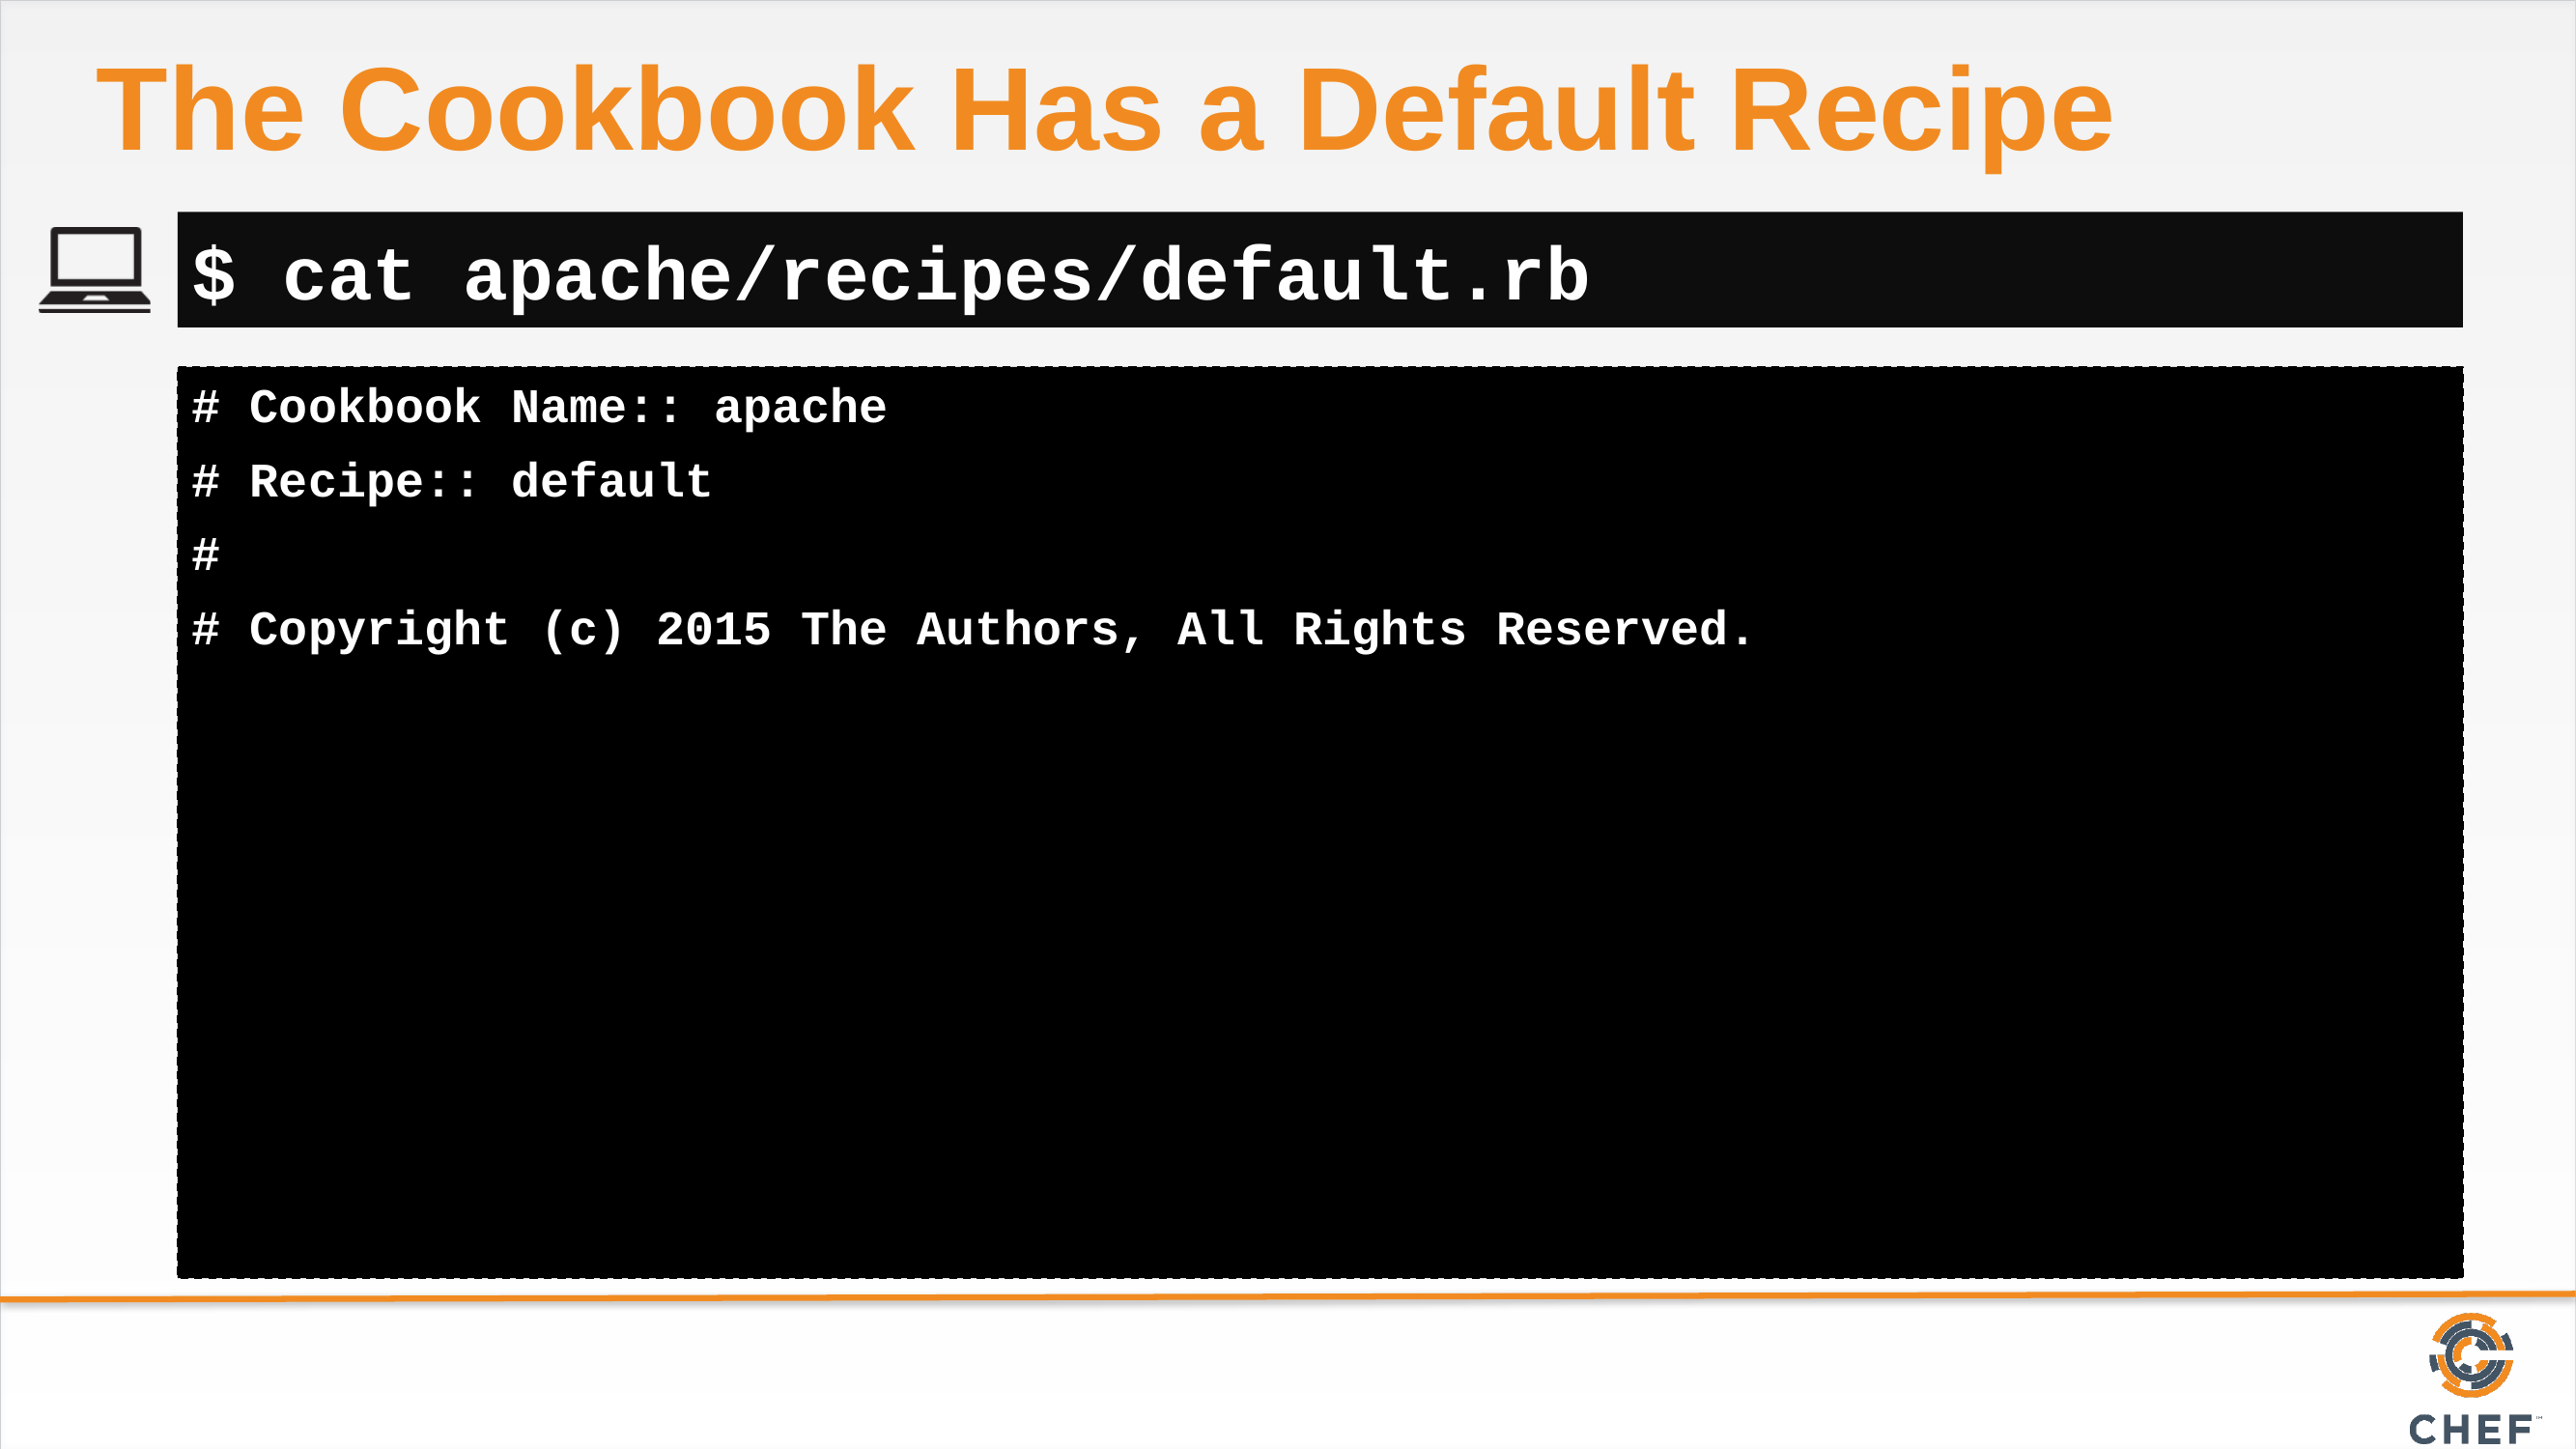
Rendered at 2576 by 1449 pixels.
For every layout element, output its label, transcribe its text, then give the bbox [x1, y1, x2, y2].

list $ cat apache/recipes/default.rb [177, 212, 2463, 327]
title The Cookbook Has a Default Recipe [96, 48, 2463, 180]
list # Cookbook Name:: apache # Recipe:: default # # Copyright (c) 2015 The Authors, All Rights Reserved. [177, 366, 2464, 1279]
picture [2399, 1297, 2550, 1449]
